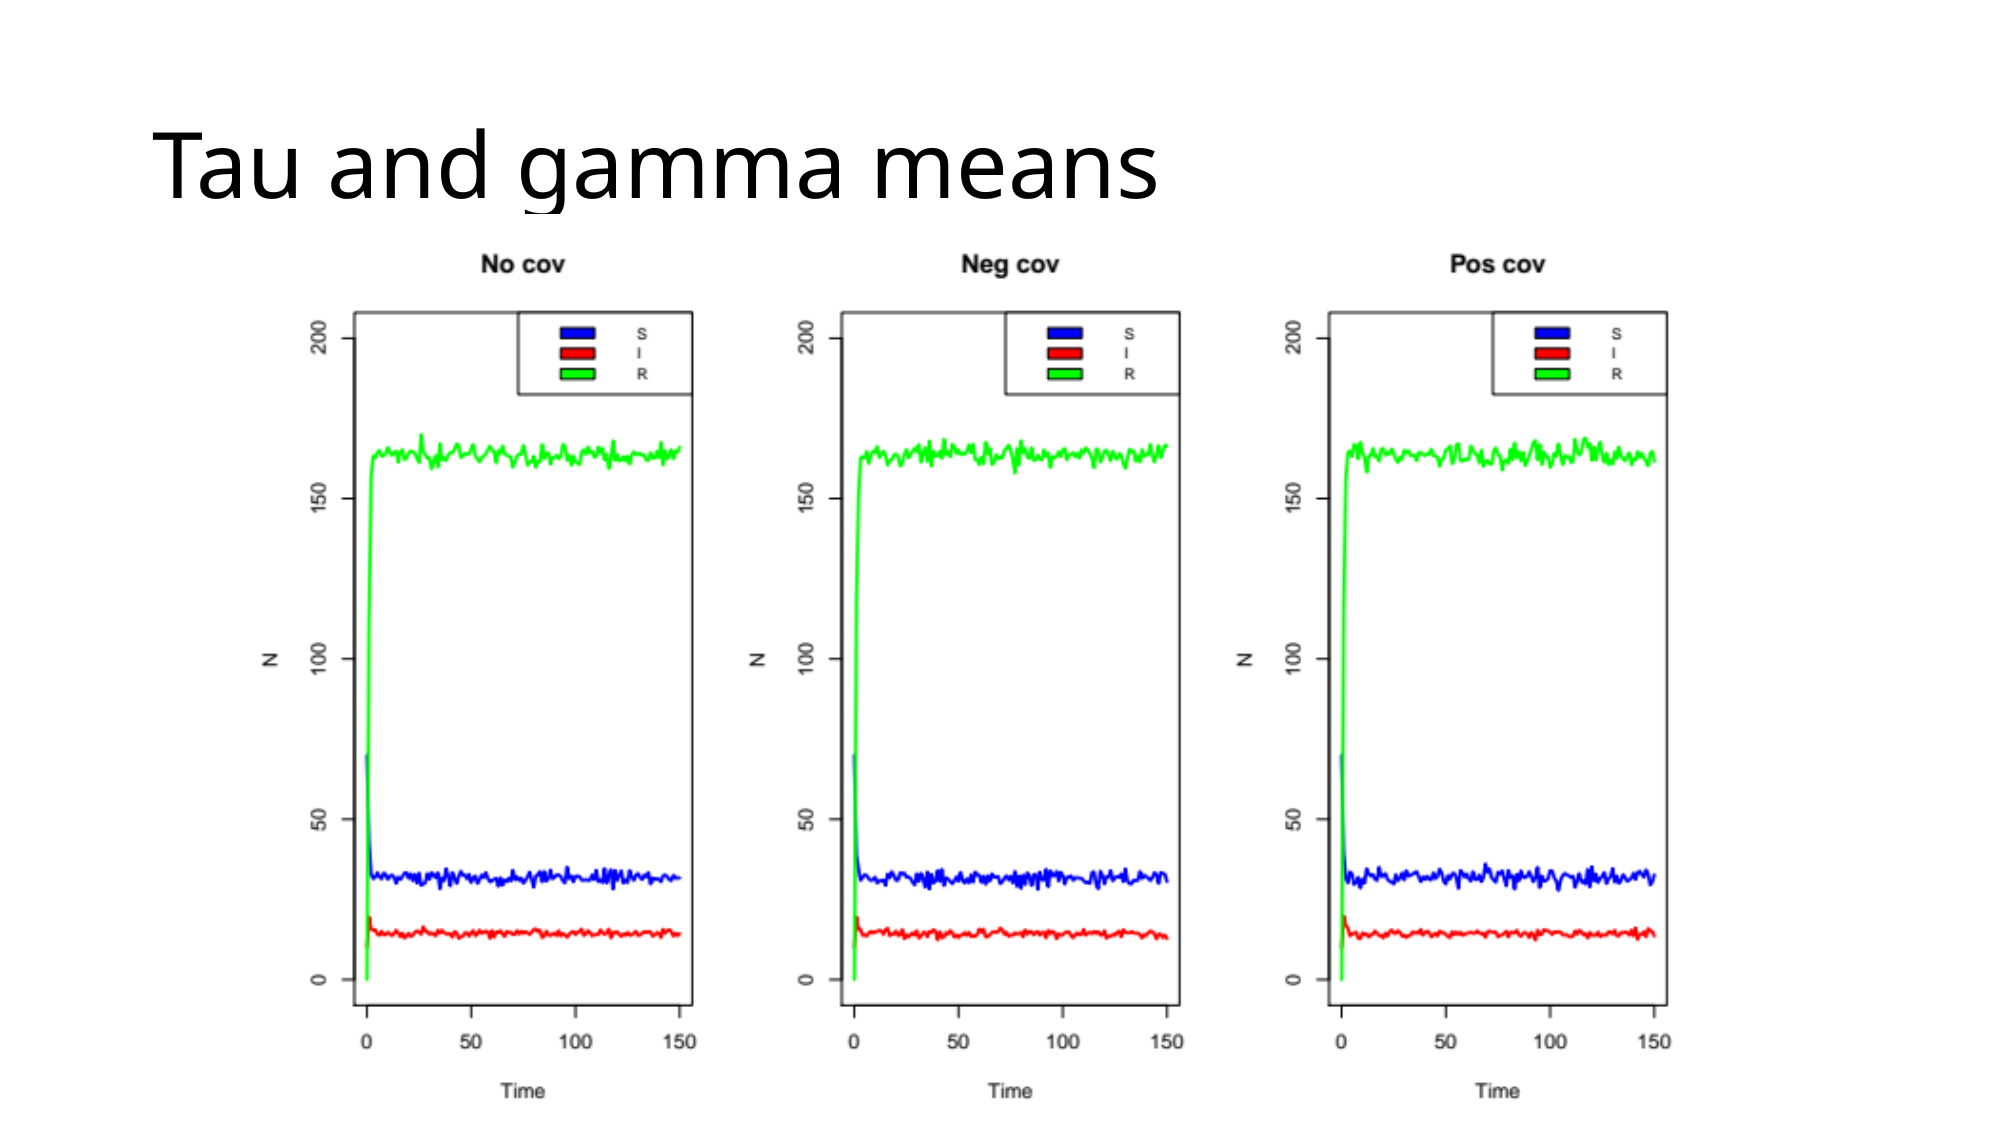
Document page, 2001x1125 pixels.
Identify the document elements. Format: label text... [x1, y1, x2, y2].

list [256, 214, 1714, 1125]
title Tau and gamma means [137, 59, 1863, 278]
